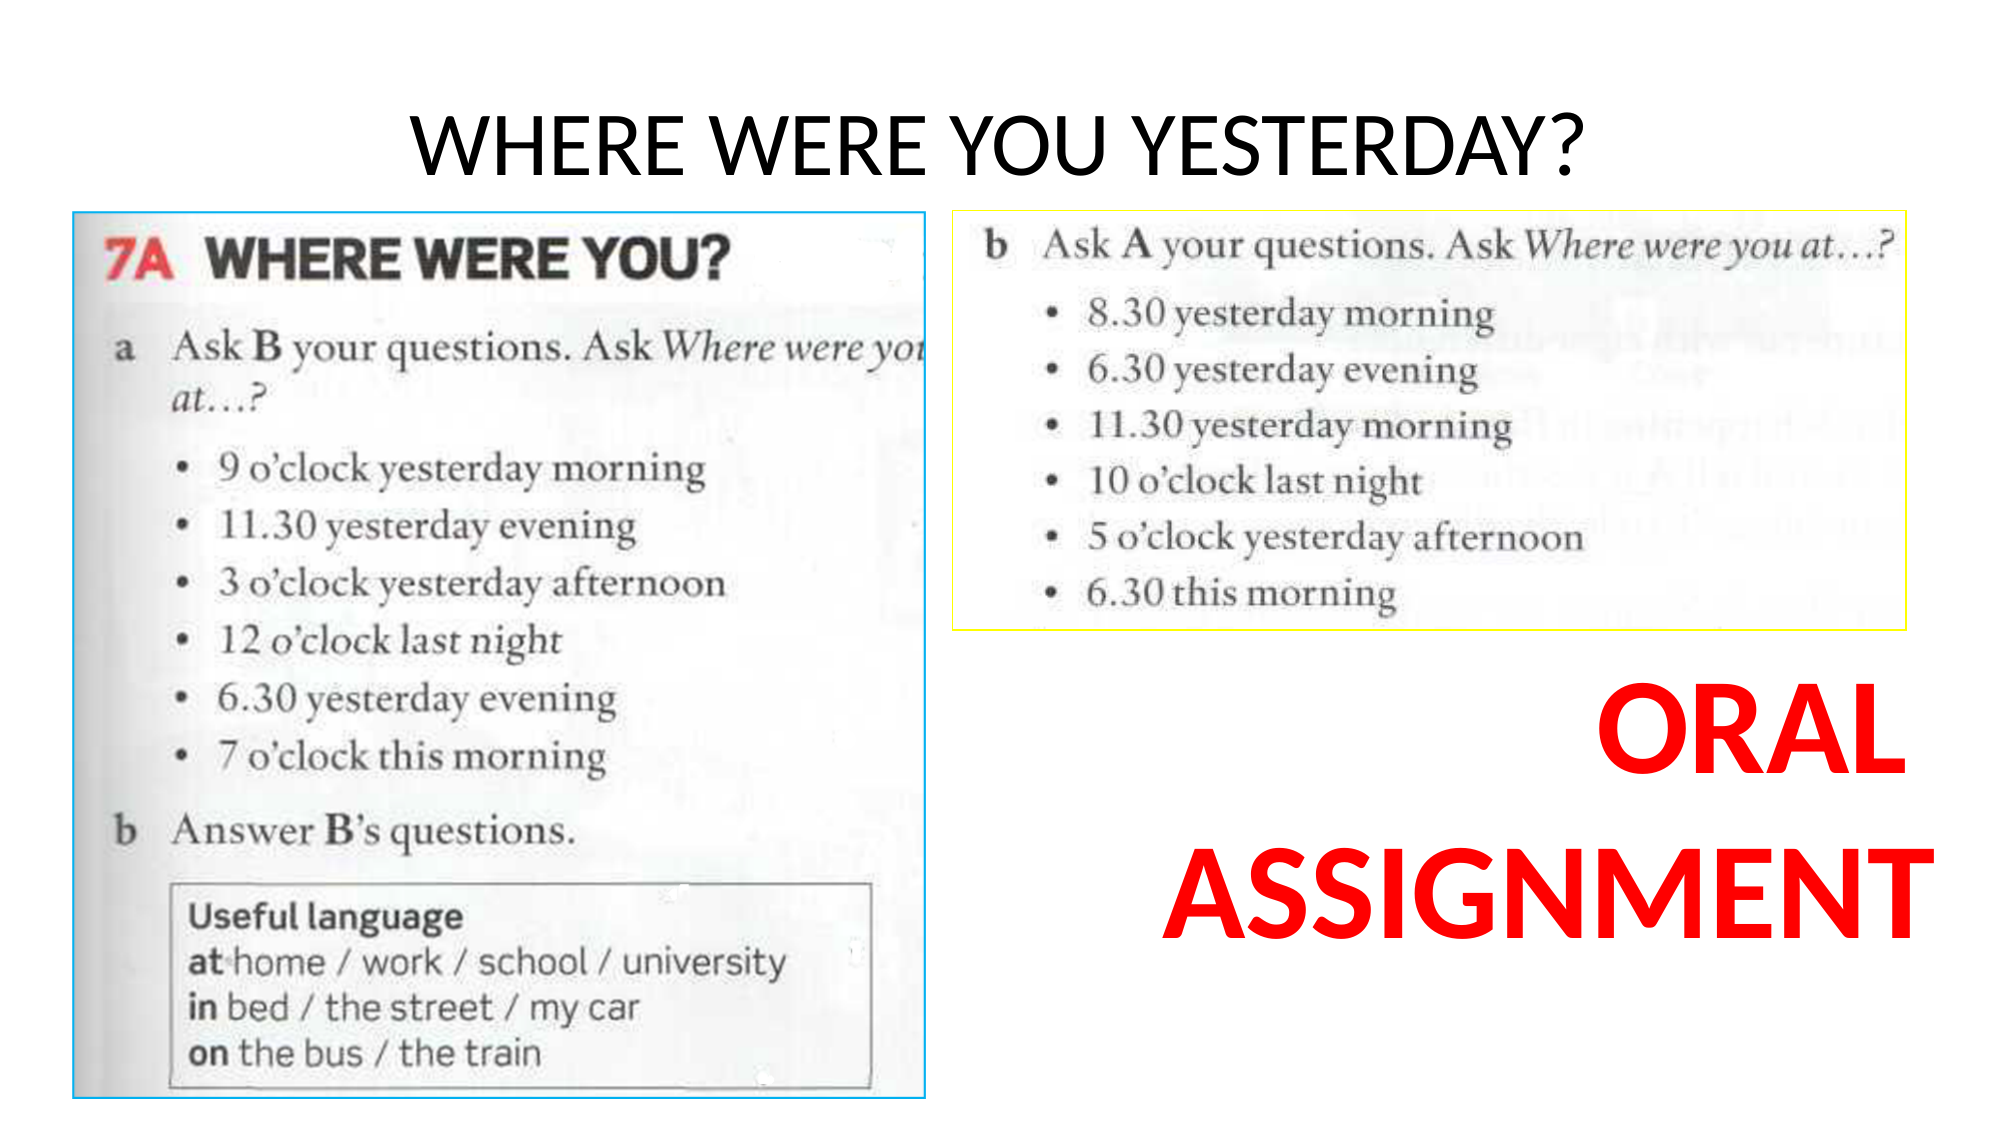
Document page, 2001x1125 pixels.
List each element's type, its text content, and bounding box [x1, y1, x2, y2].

text_box ORAL ASSIGNMENT [1147, 629, 1961, 974]
picture [952, 210, 1906, 630]
title WHERE WERE YOU YESTERDAY? [99, 45, 1900, 233]
picture [75, 214, 923, 1096]
